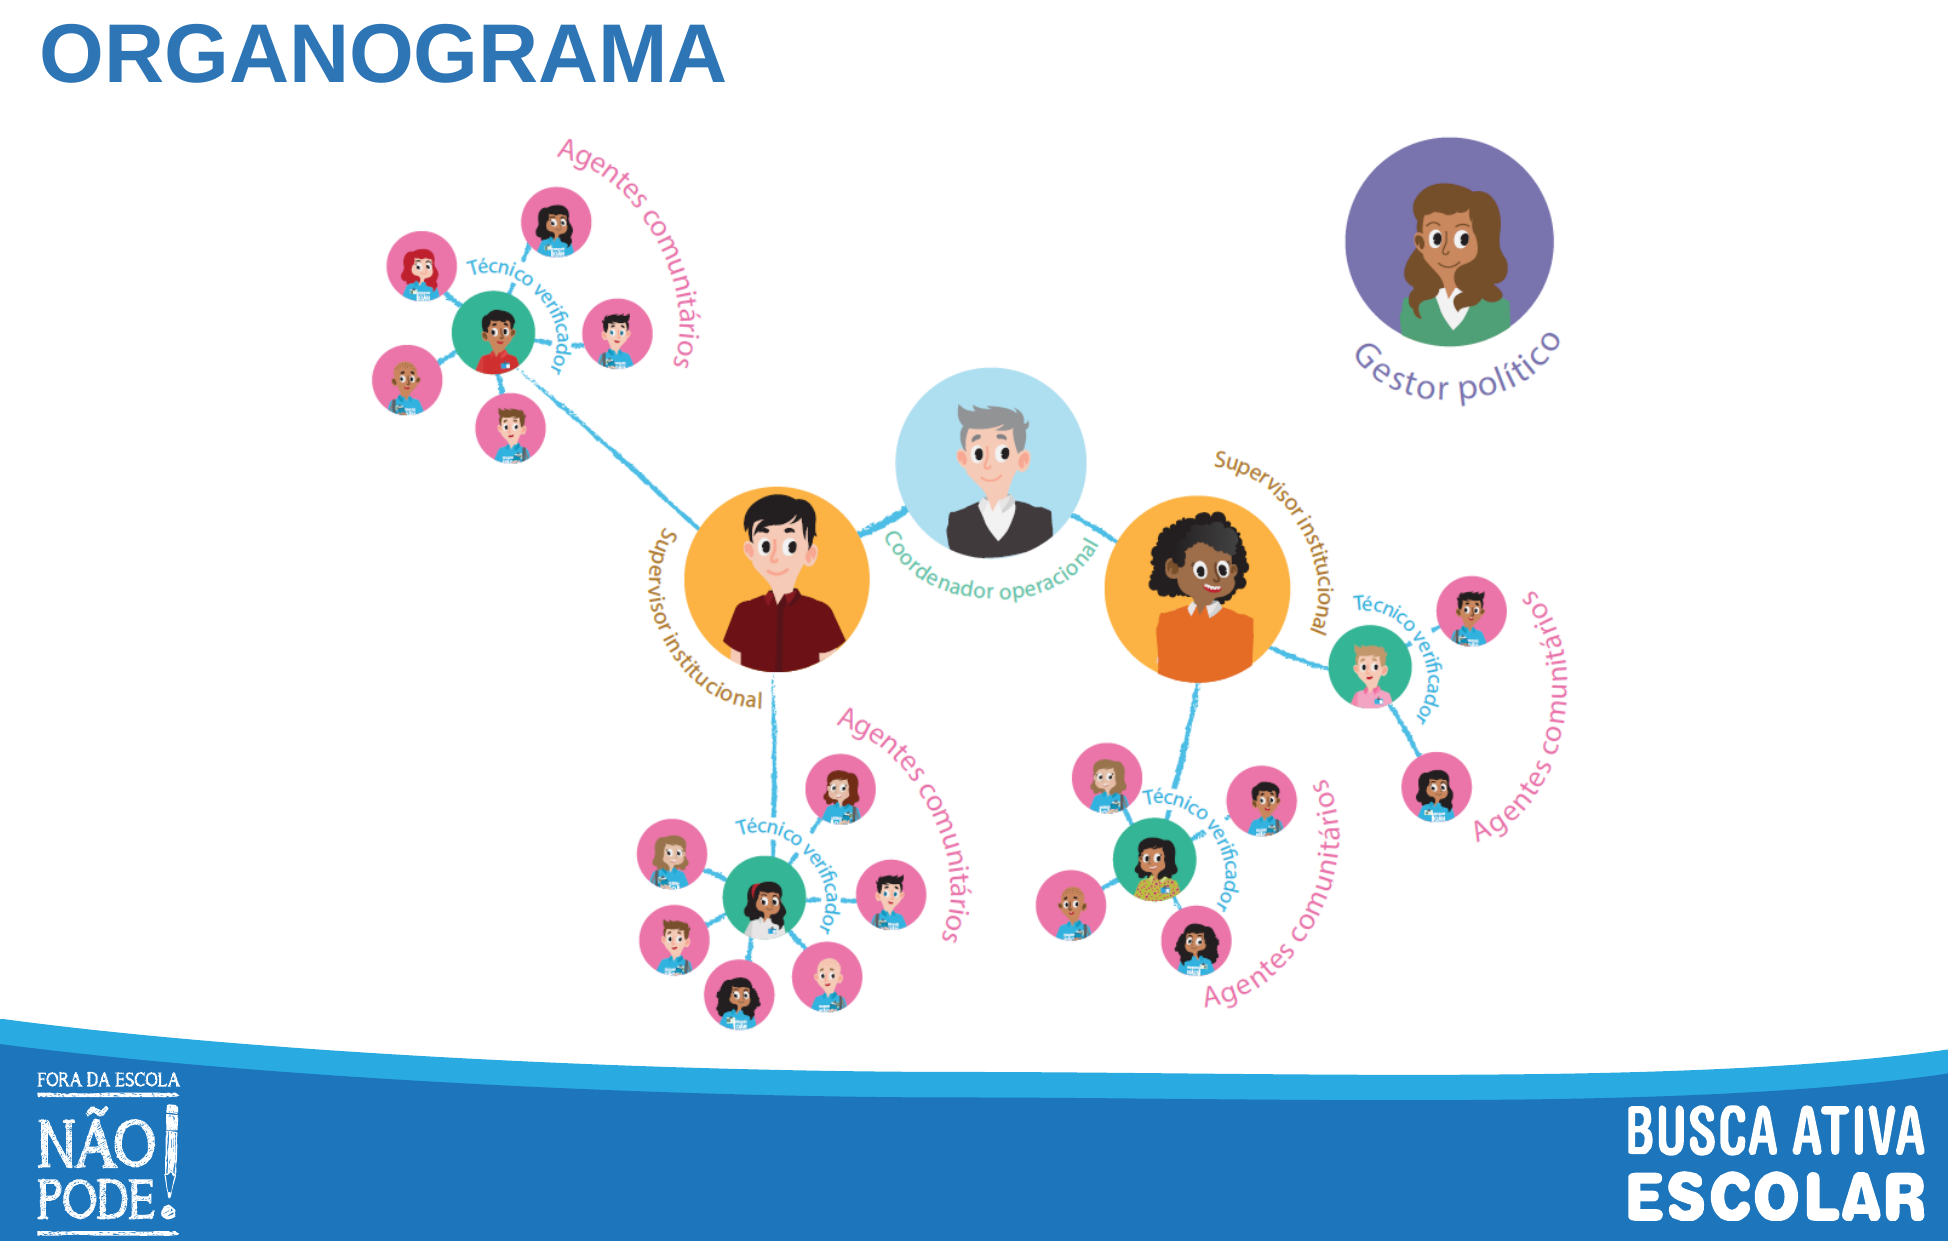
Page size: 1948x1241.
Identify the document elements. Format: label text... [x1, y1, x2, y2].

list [355, 104, 1599, 1032]
title ORGANOGRAMA [24, 3, 1890, 108]
